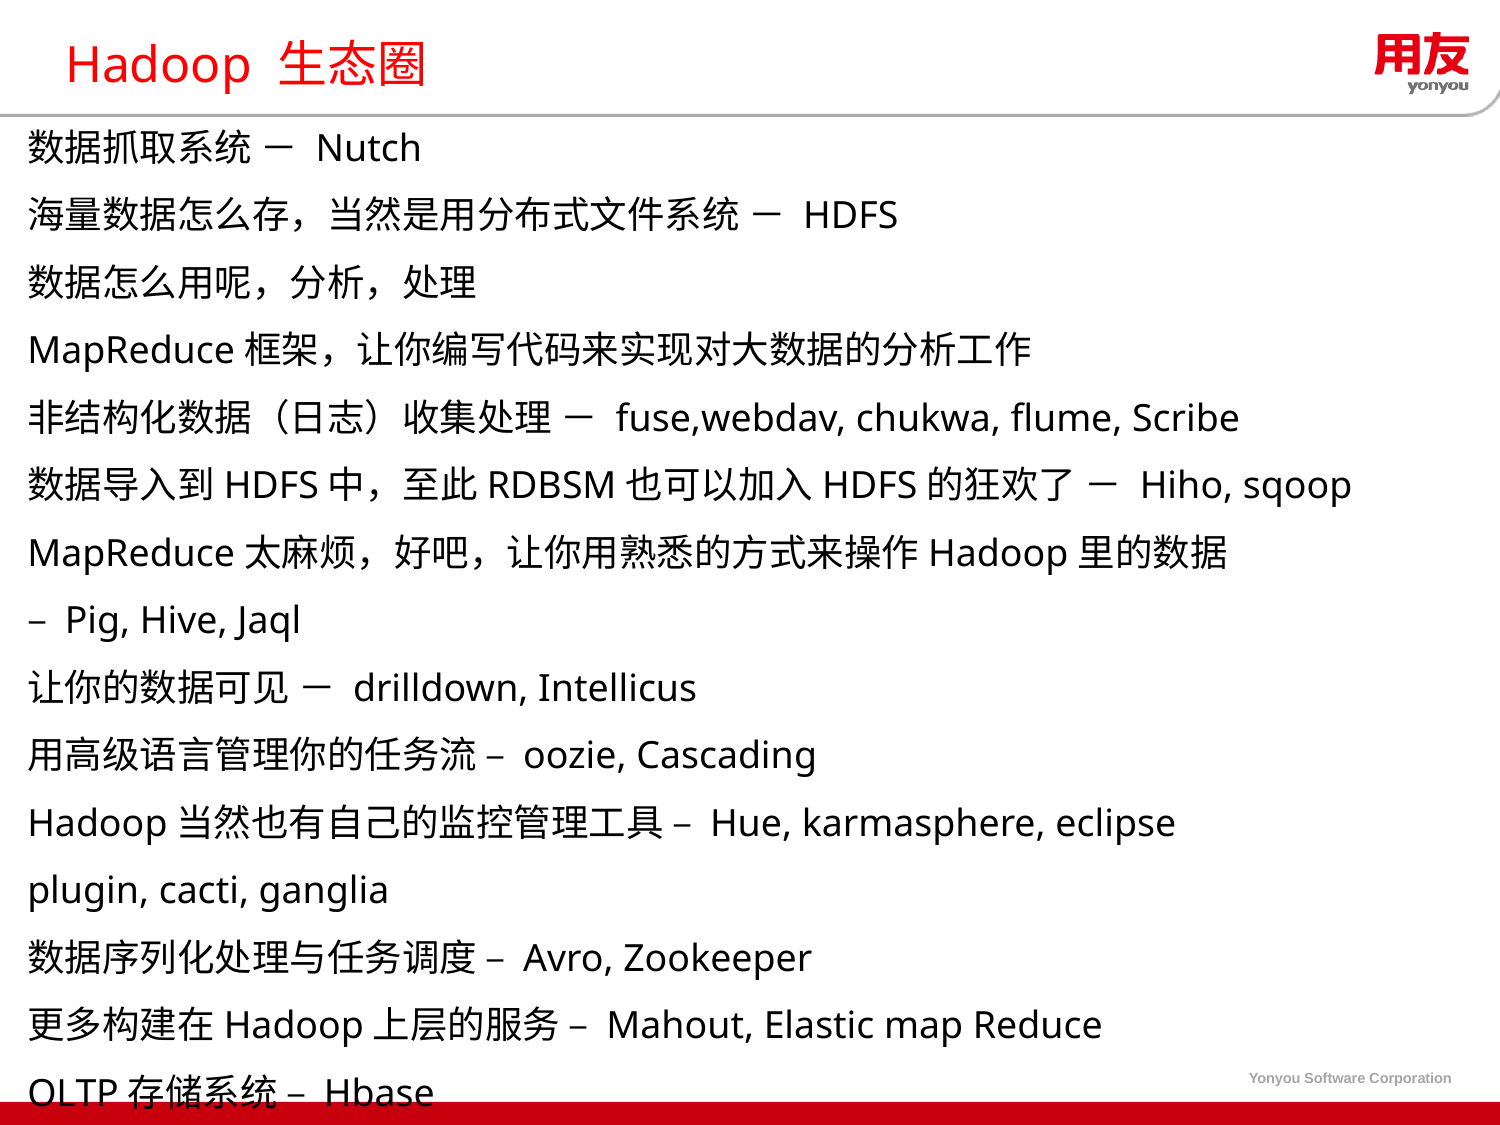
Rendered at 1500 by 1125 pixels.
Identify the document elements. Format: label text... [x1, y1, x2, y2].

title Hadoop 生态圈 [50, 25, 1263, 93]
picture [0, 88, 50, 117]
text_box 数据抓取系统 － Nutch 海量数据怎么存，当然是用分布式文件系统 － HDFS 数据怎么用呢，分析，处理 MapReduce框架，让你编写代码来实现对大数据的分析工作 非结构化数据（日志）收集处理 － fuse,webdav, chukwa, flume, Scribe 数据导入到HDFS中，至此RDBSM也可以加入HDFS的狂欢了 － Hiho, sqoop MapReduce太麻烦，好吧，让你用熟悉的方式来操作Hadoop里的数据 – Pig, Hive, Jaql 让你的数据可见 － drilldown, Intellicus 用高级语言管理你的任务流 – oozie, Cascading Hadoop当然也有自己的监控管理工具 – Hue, karmasphere, eclipse plugin, cacti, ganglia 数据序列化处理与任务调度 – Avro, Zookeeper 更多构建在Hadoop上层的服务 – Mahout, Elastic map Reduce OLTP存储系统 – Hbase [12, 93, 1475, 1121]
picture [1263, 32, 1500, 117]
